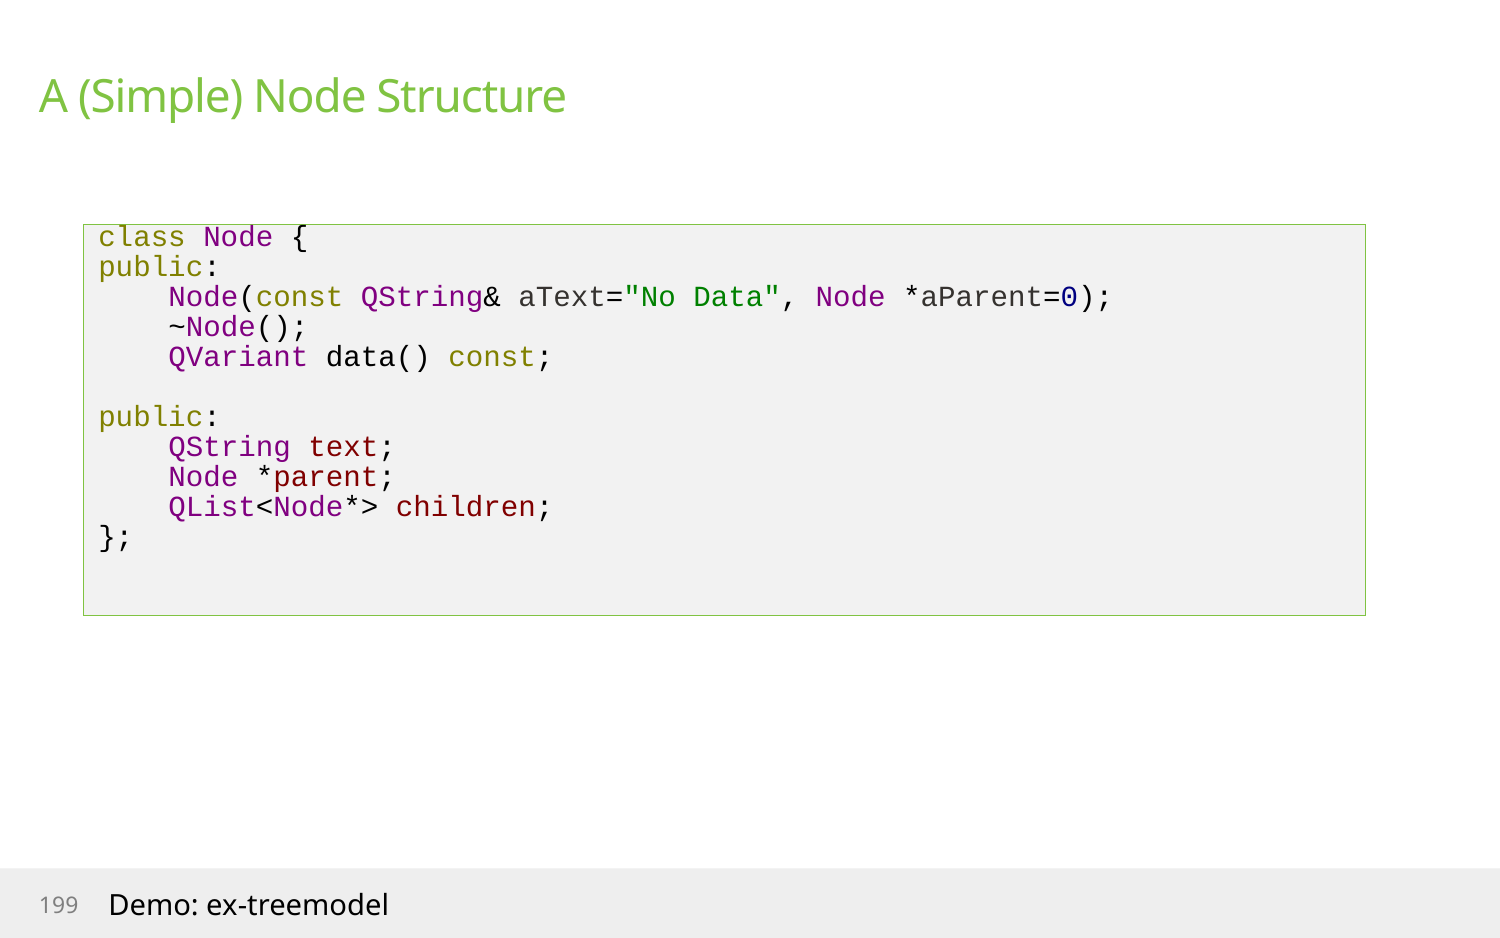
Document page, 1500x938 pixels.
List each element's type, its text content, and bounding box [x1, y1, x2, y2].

text_box Demo: ex-treemodel [93, 894, 795, 927]
title A (Simple) Node Structure [39, 66, 1052, 195]
text_box class Node { public: Node(const QString& aText="No Data", Node *aParent=0); ~Node(); QVariant data() const; public: QString text; Node *parent; QList<Node*> children; }; [83, 224, 1366, 616]
slide_number 199 [39, 892, 410, 921]
